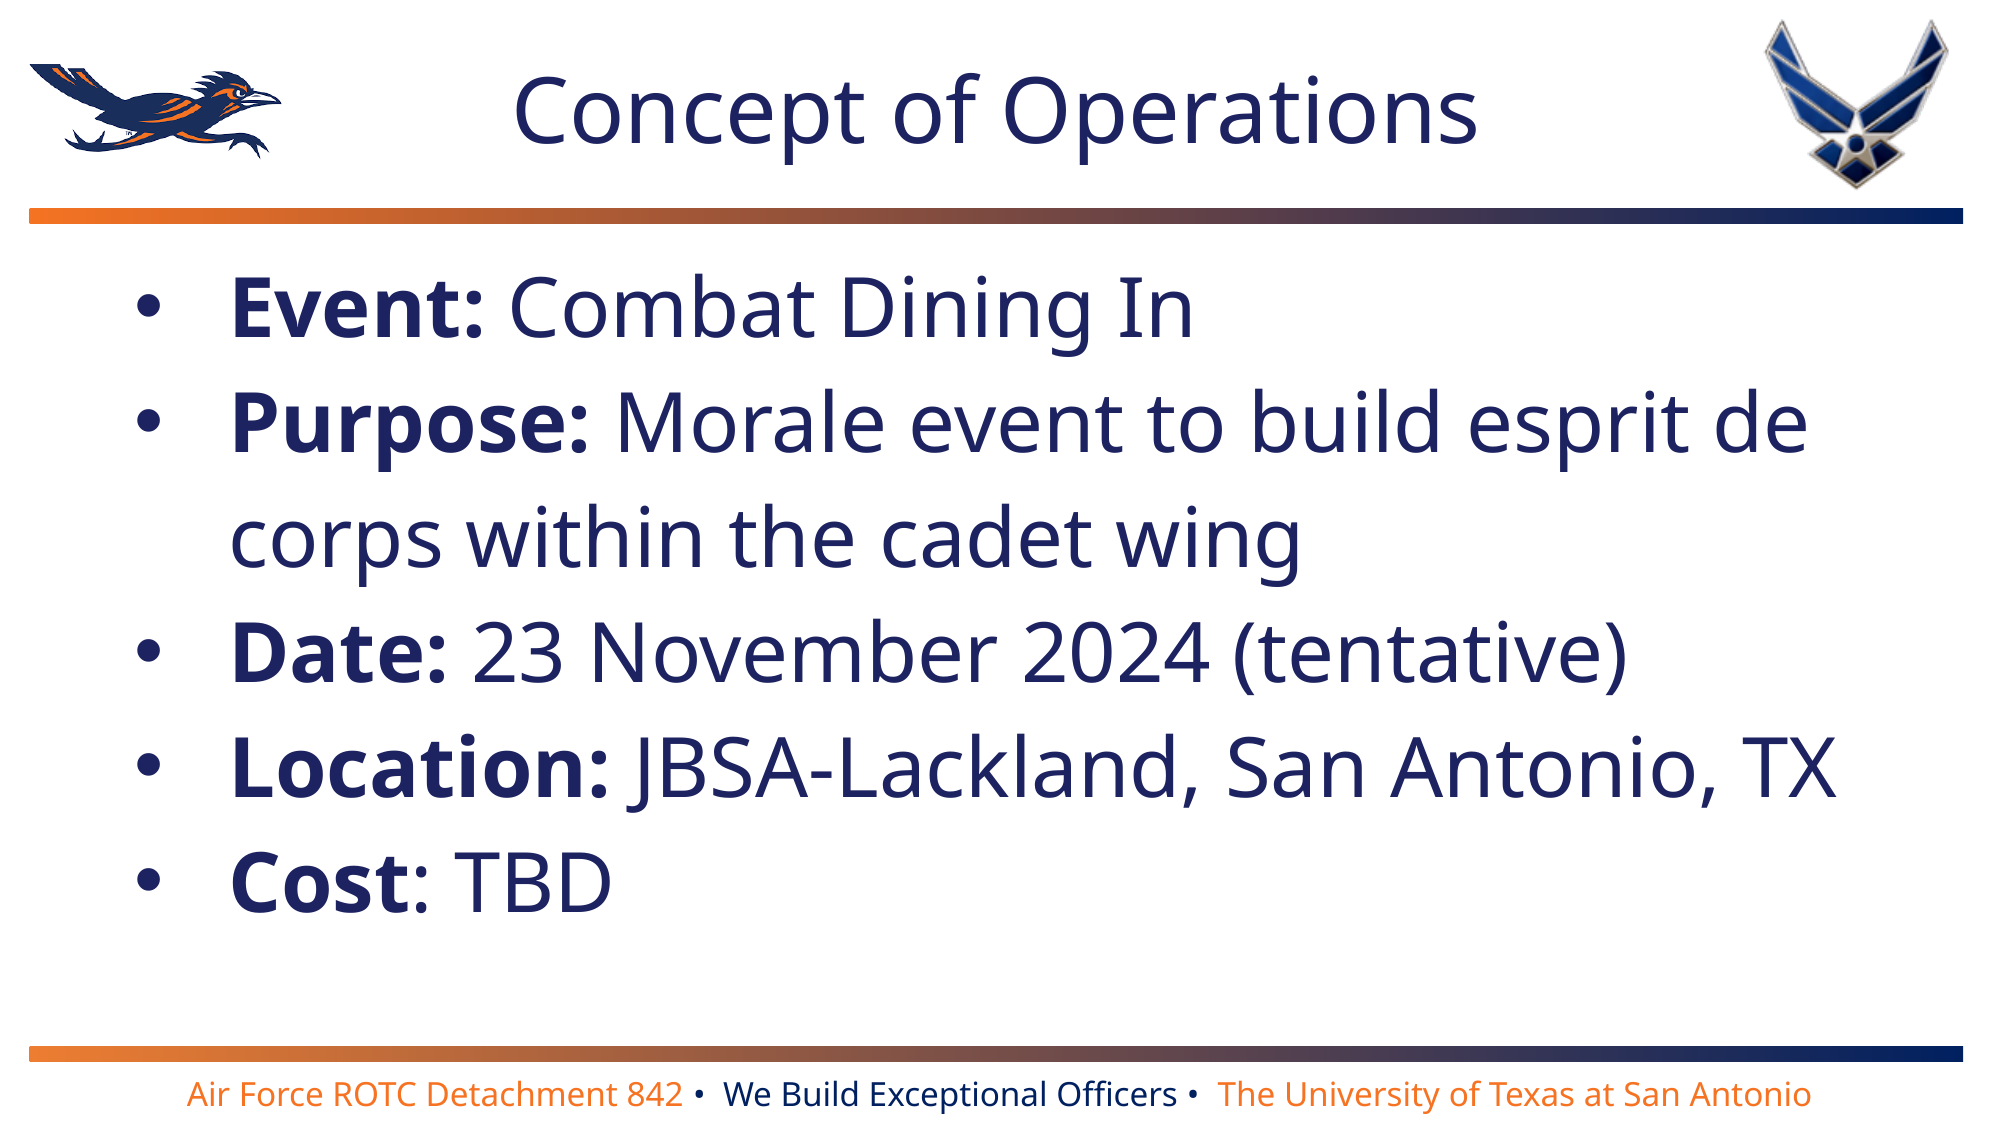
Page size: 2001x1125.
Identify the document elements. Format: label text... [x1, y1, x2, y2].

text_box Concept of Operations [378, 44, 1615, 169]
text_box Event: Combat Dining In Purpose: Morale event to build esprit de corps within the cadet wing Date: 23 November 2024 (tentative) Location: JBSA-Lackland, San Antonio, TX Cost: TBD [119, 232, 1874, 937]
text_box [29, 1046, 1964, 1062]
text_box [29, 208, 1964, 224]
picture [1724, 18, 1988, 205]
text_box Air Force ROTC Detachment 842 • We Build Exceptional Officers • The University of Texas at San Antonio [0, 1065, 2000, 1121]
picture [29, 64, 282, 161]
